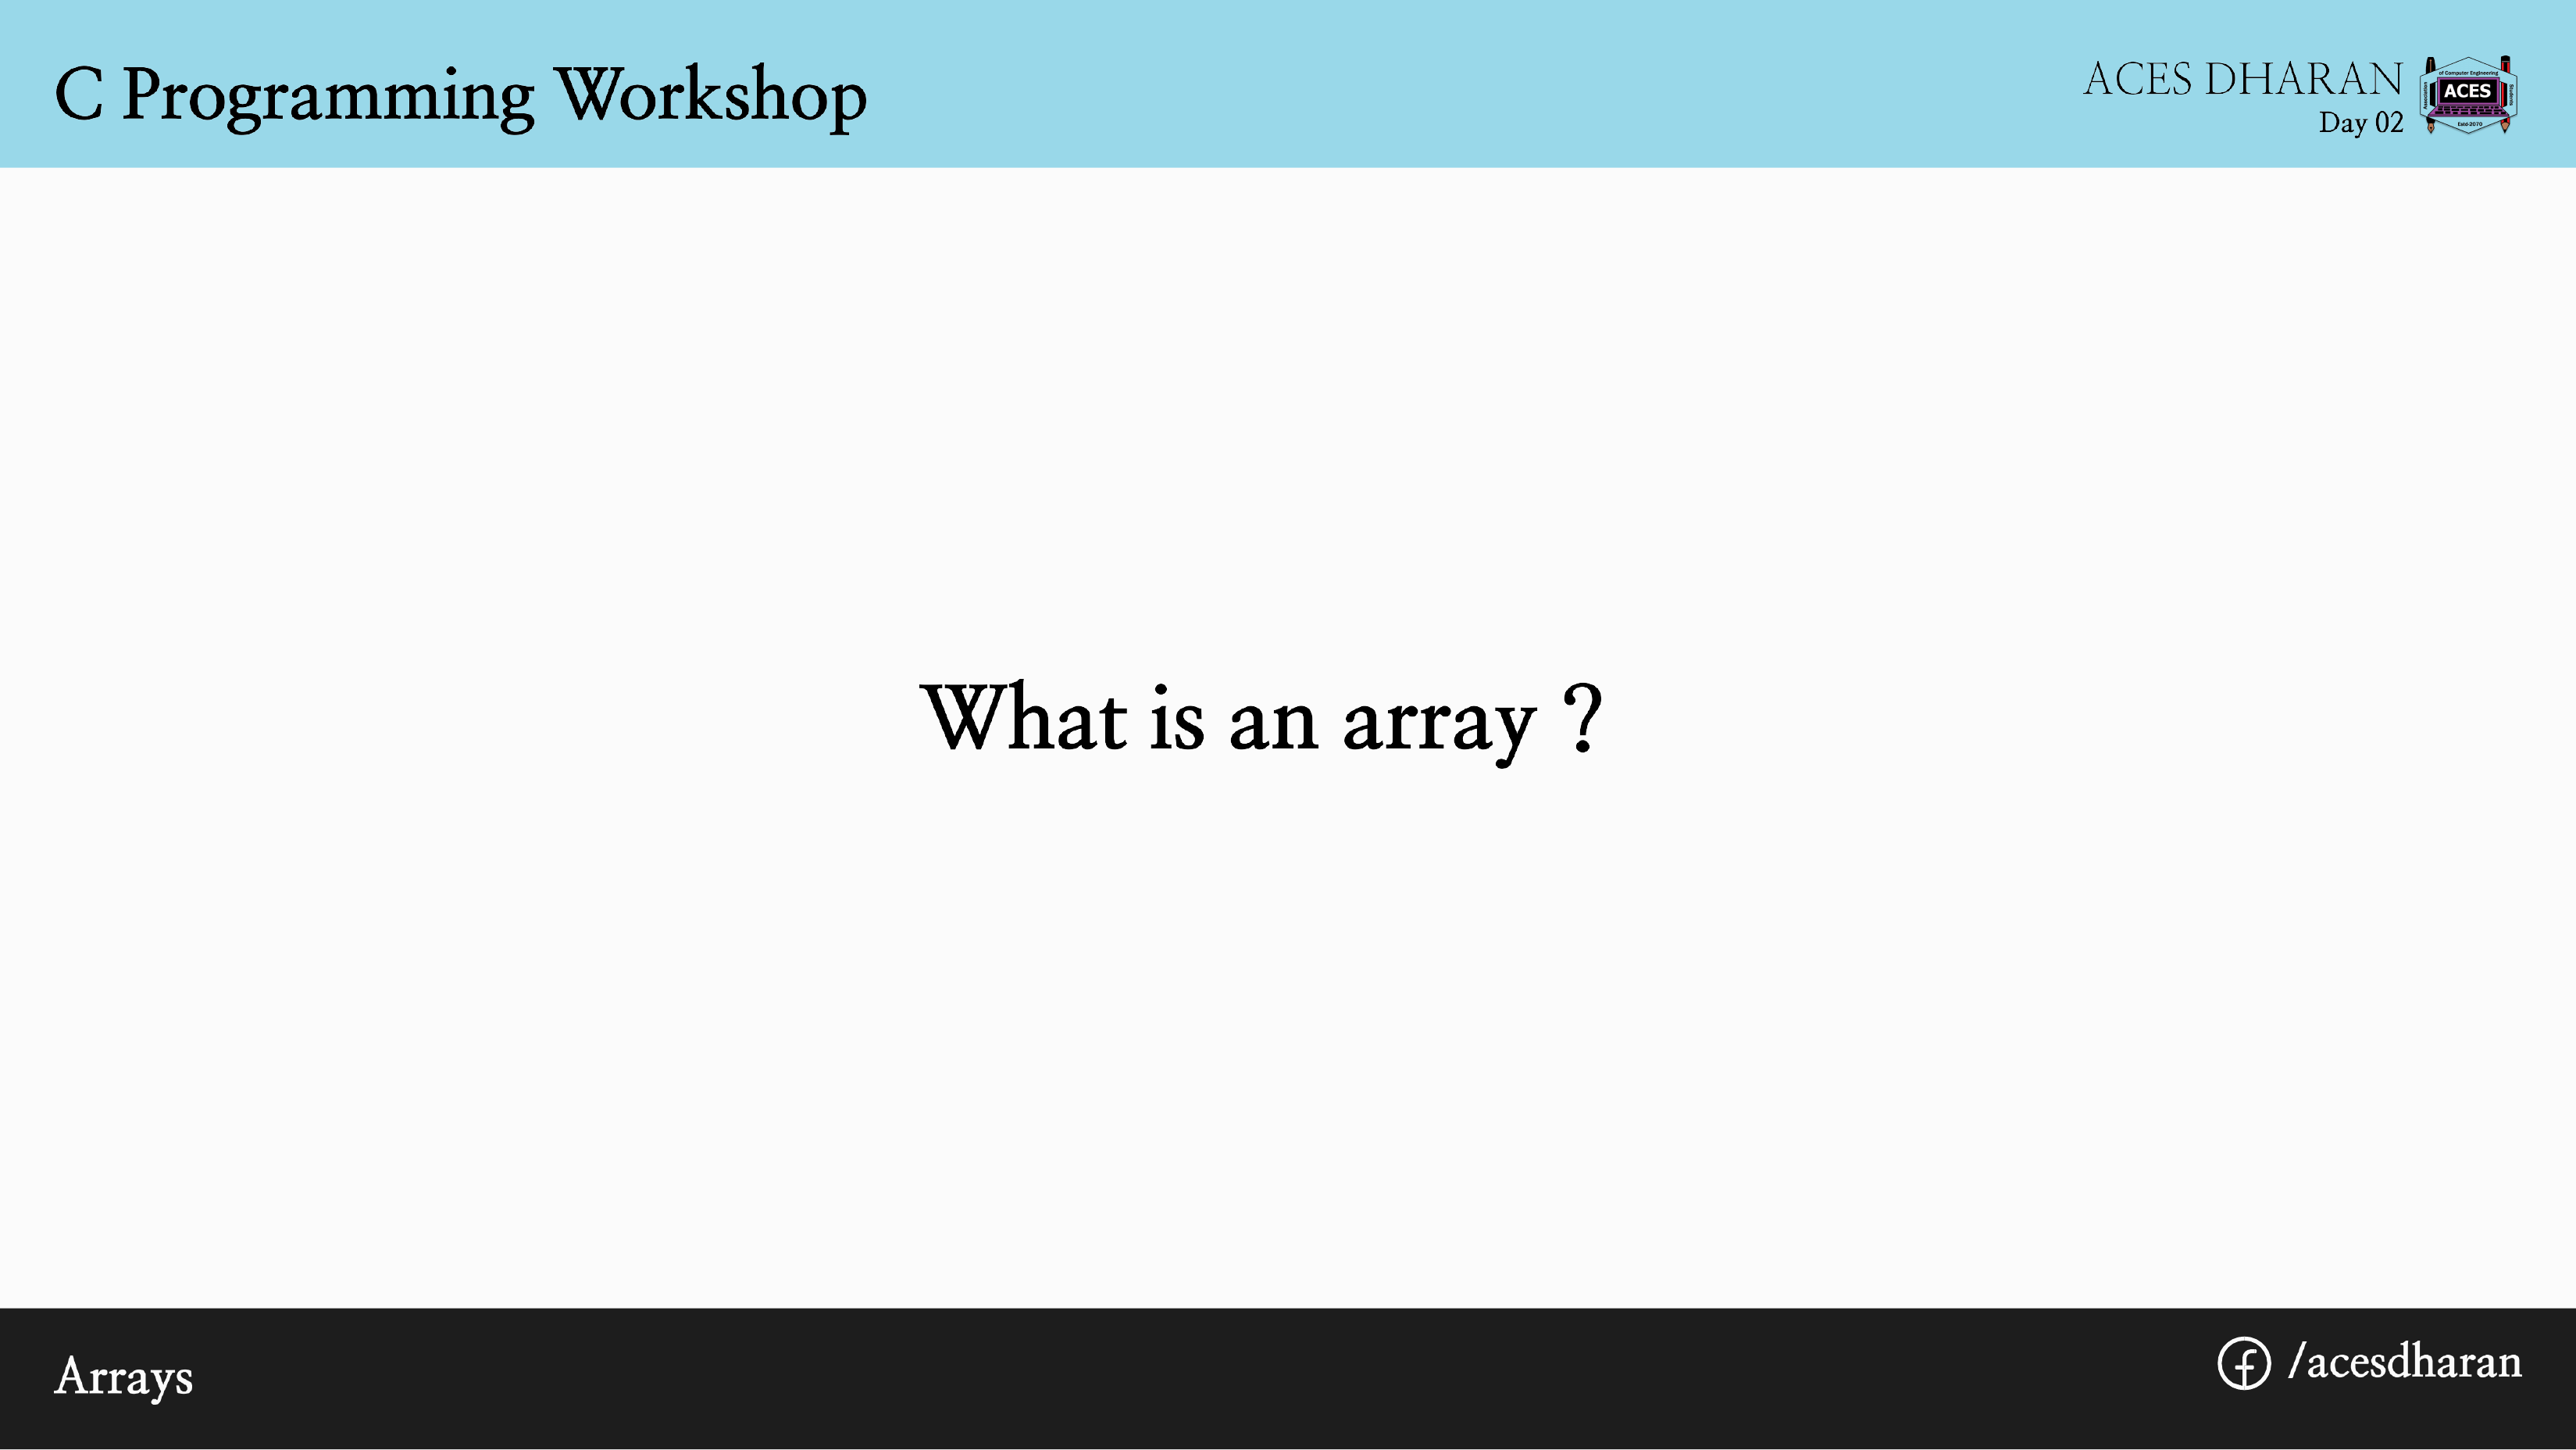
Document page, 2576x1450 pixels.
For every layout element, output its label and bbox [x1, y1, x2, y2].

text_box [0, 0, 2576, 1450]
